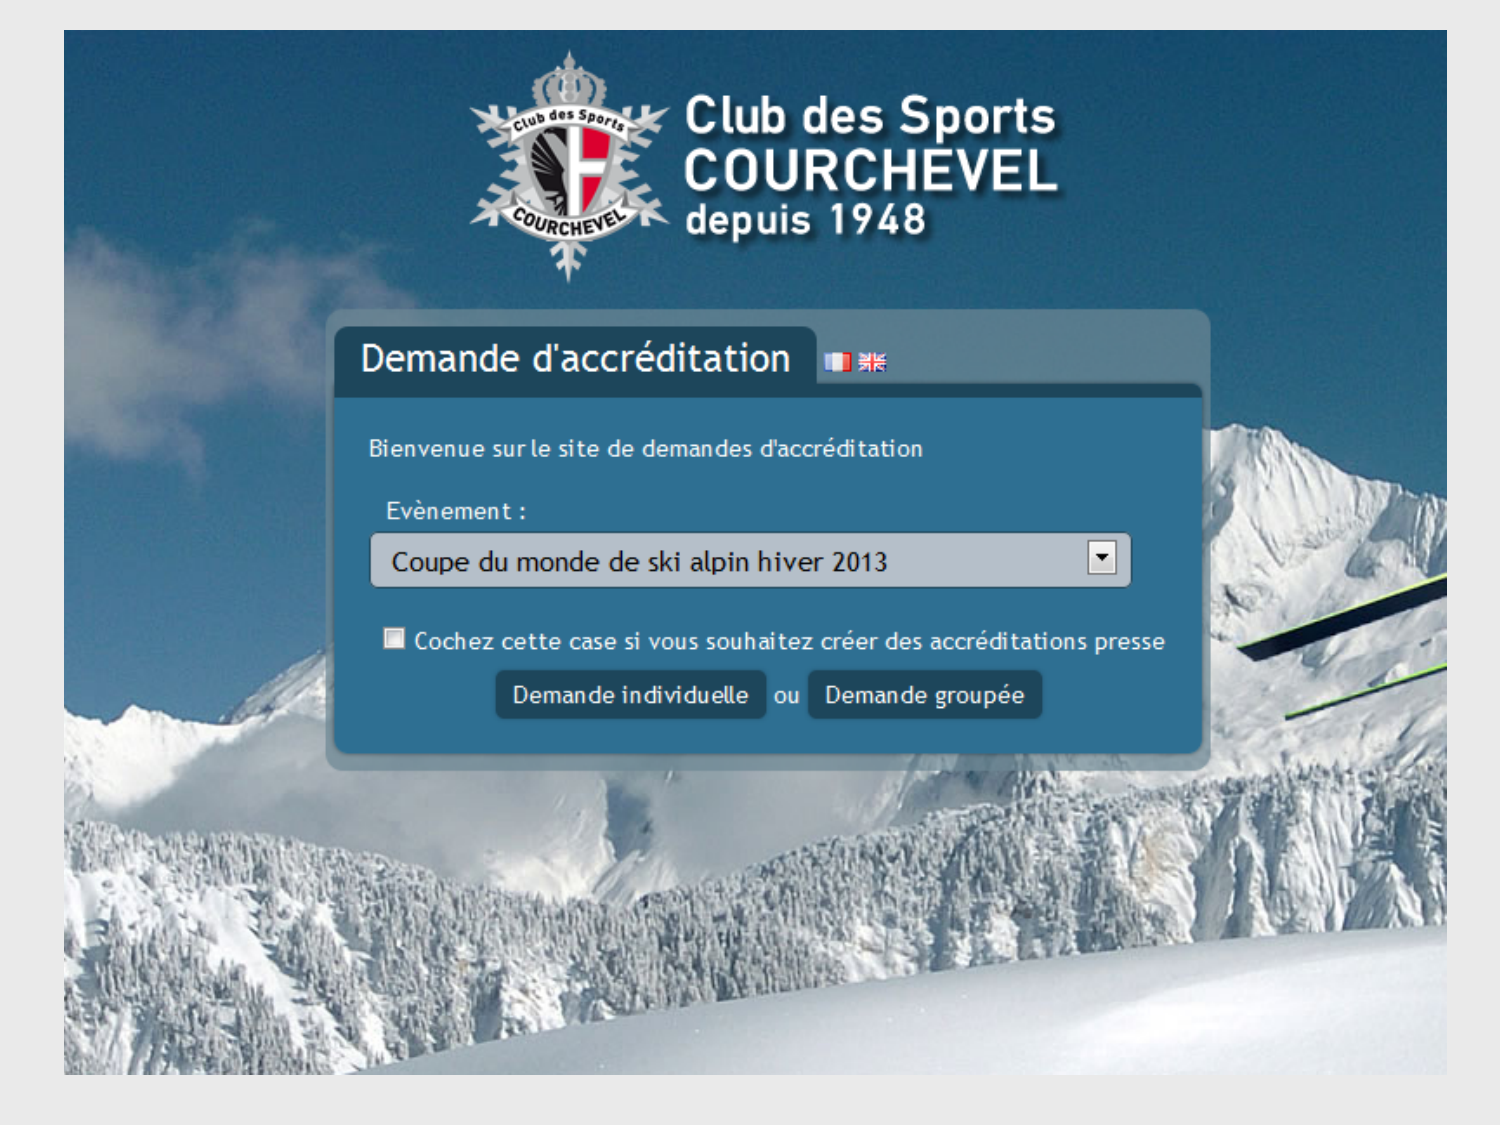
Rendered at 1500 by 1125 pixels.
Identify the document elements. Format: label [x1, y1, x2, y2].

picture [64, 30, 1448, 1076]
